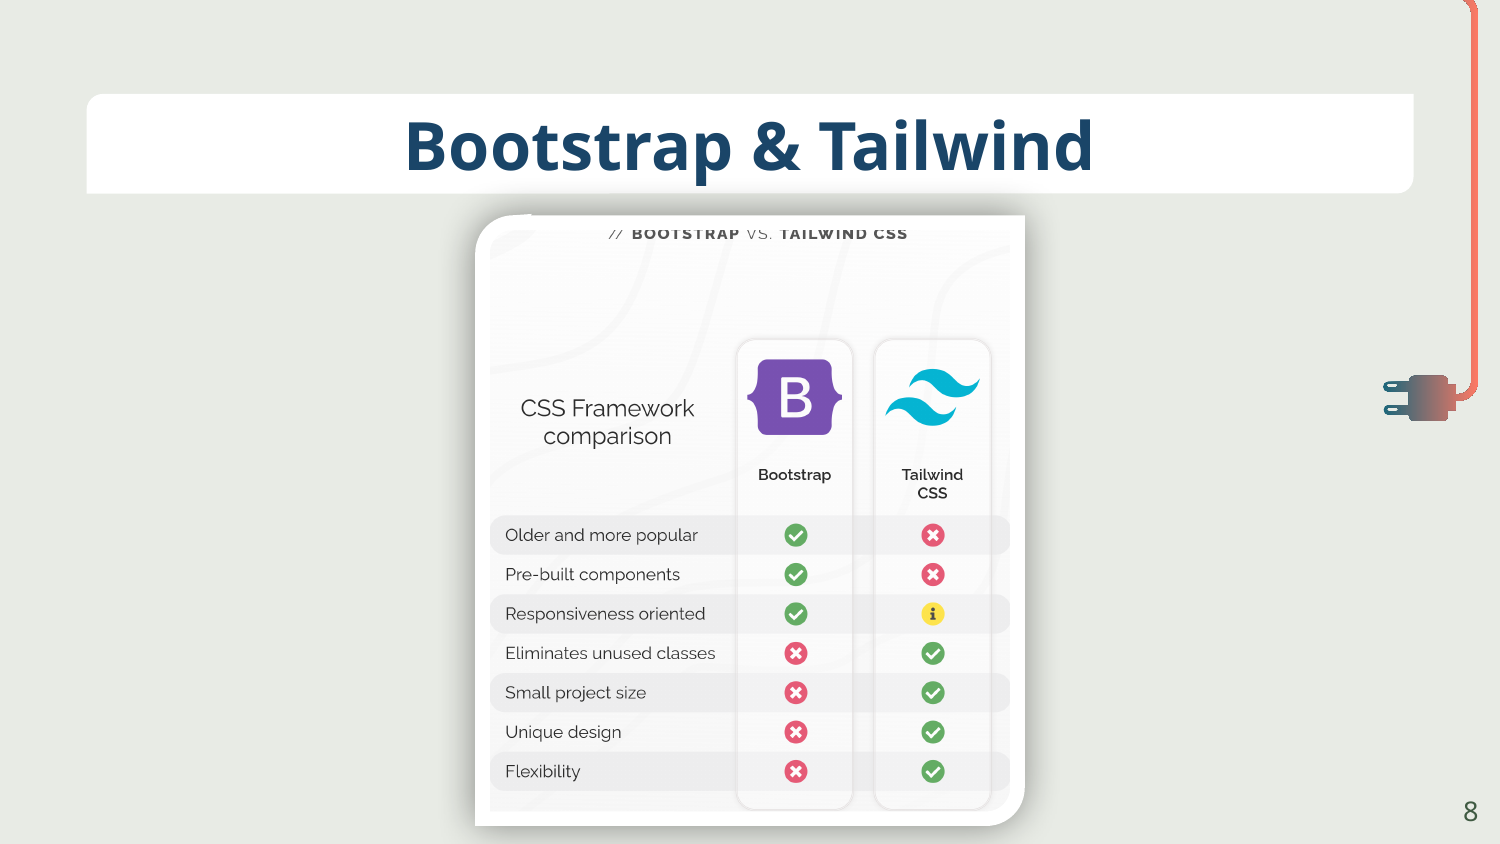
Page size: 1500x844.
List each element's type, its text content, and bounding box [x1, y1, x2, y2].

text_box [86, 93, 1414, 194]
picture [482, 222, 1018, 819]
text_box [1383, 0, 1478, 422]
slide_number 8 [1403, 779, 1494, 844]
title Bootstrap & Tailwind [116, 88, 1383, 183]
